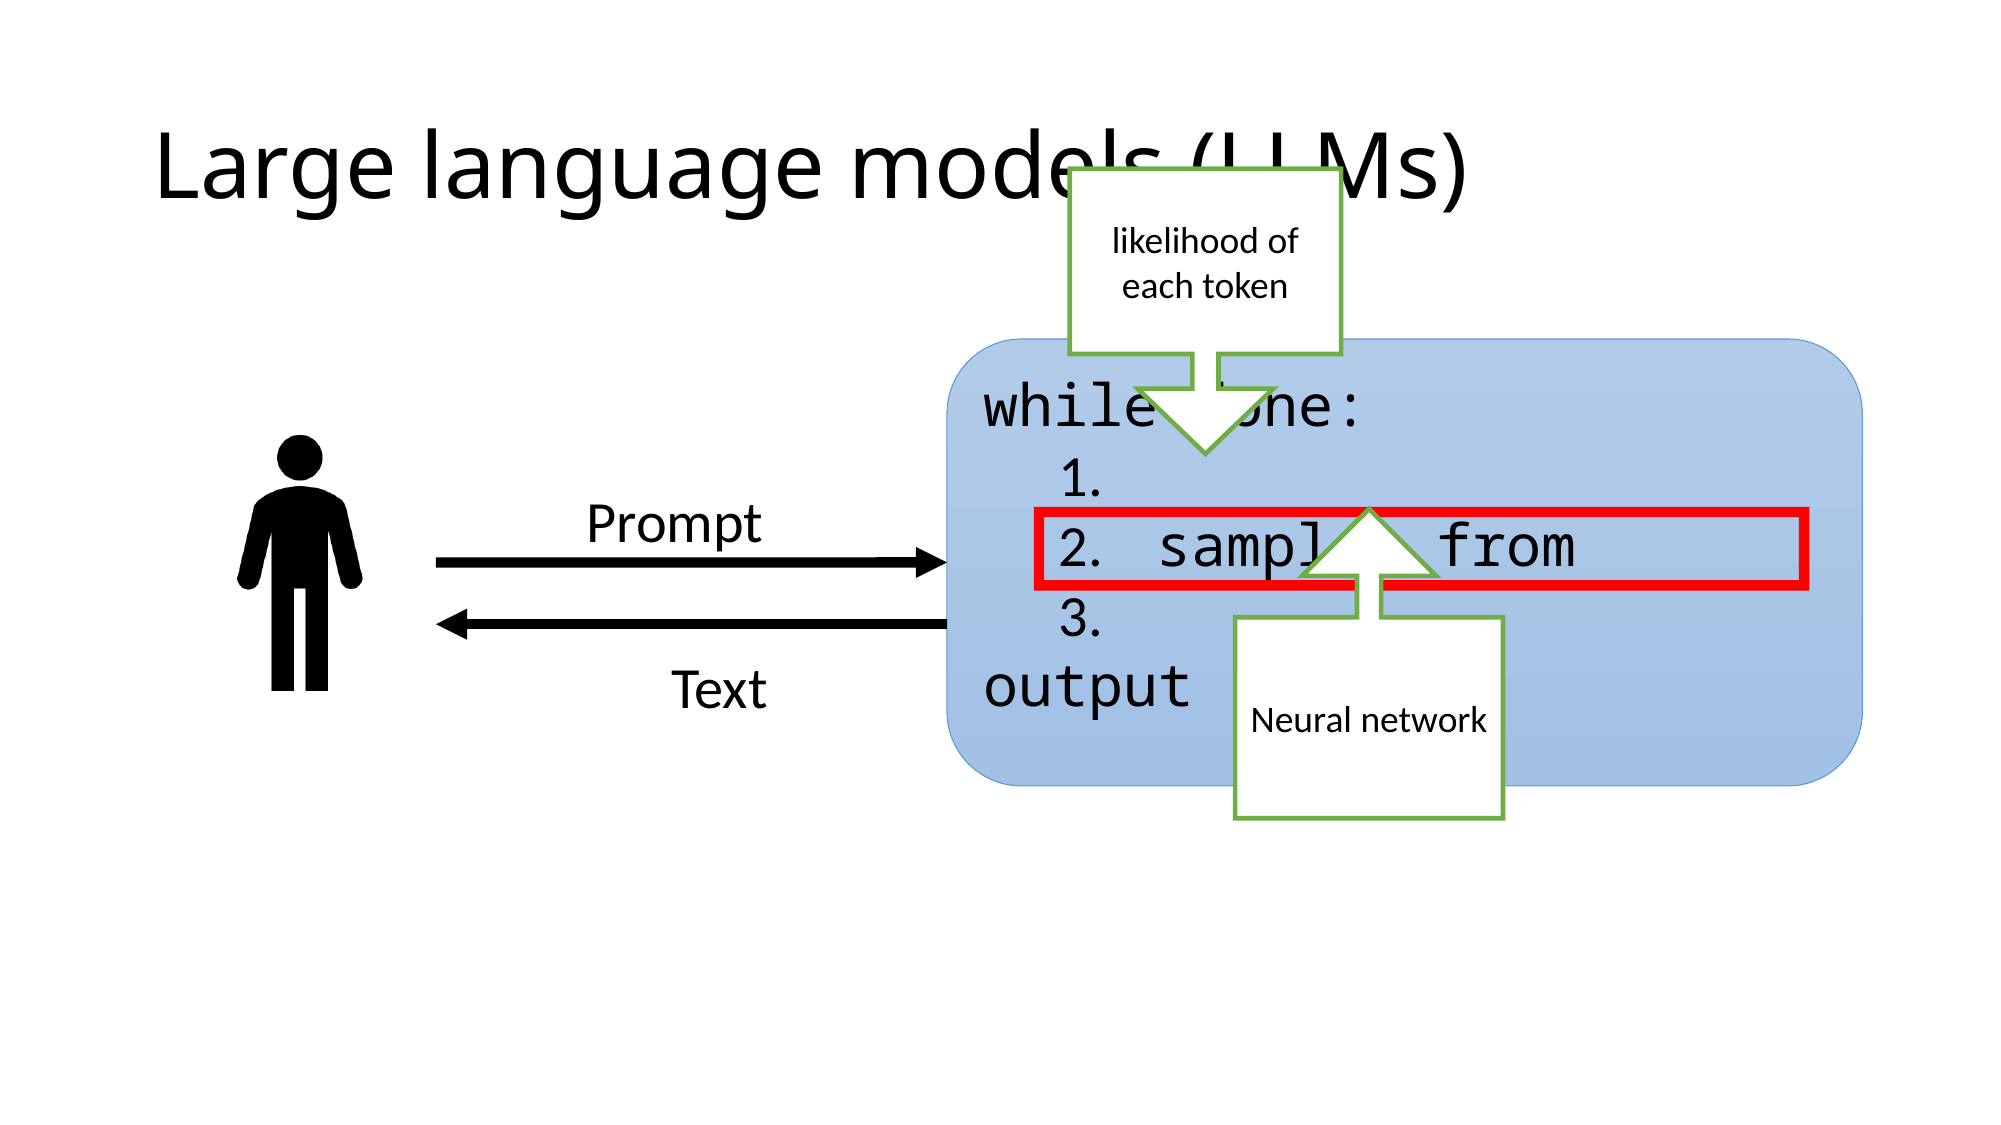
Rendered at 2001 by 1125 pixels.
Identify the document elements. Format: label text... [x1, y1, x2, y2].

text_box likelihood of each token [1068, 167, 1343, 456]
text_box Neural network [1234, 507, 1505, 820]
title Large language models (LLMs) [137, 59, 1863, 278]
picture [163, 426, 436, 699]
text_box [1033, 506, 1810, 592]
